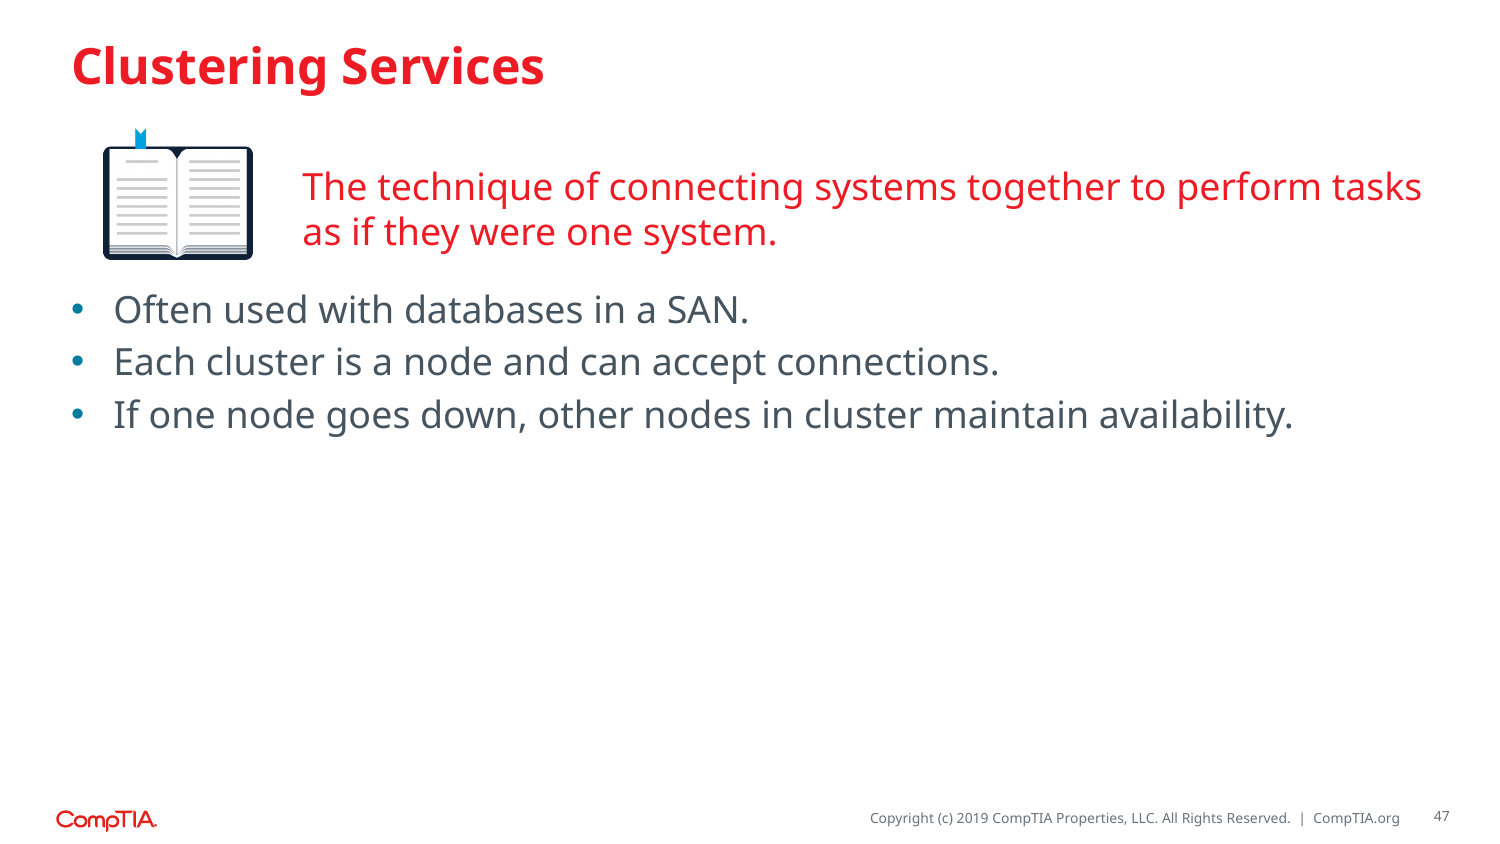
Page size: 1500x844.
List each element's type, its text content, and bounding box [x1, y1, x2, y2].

list Often used with databases in a SAN. Each cluster is a node and can accept connections. If one node goes down, other nodes in cluster maintain availability. [56, 278, 1444, 764]
slide_number 47 [1407, 800, 1450, 835]
picture [103, 128, 253, 260]
title Clustering Services [56, 12, 1444, 117]
list The technique of connecting systems together to perform tasks as if they were one system. [287, 155, 1445, 249]
